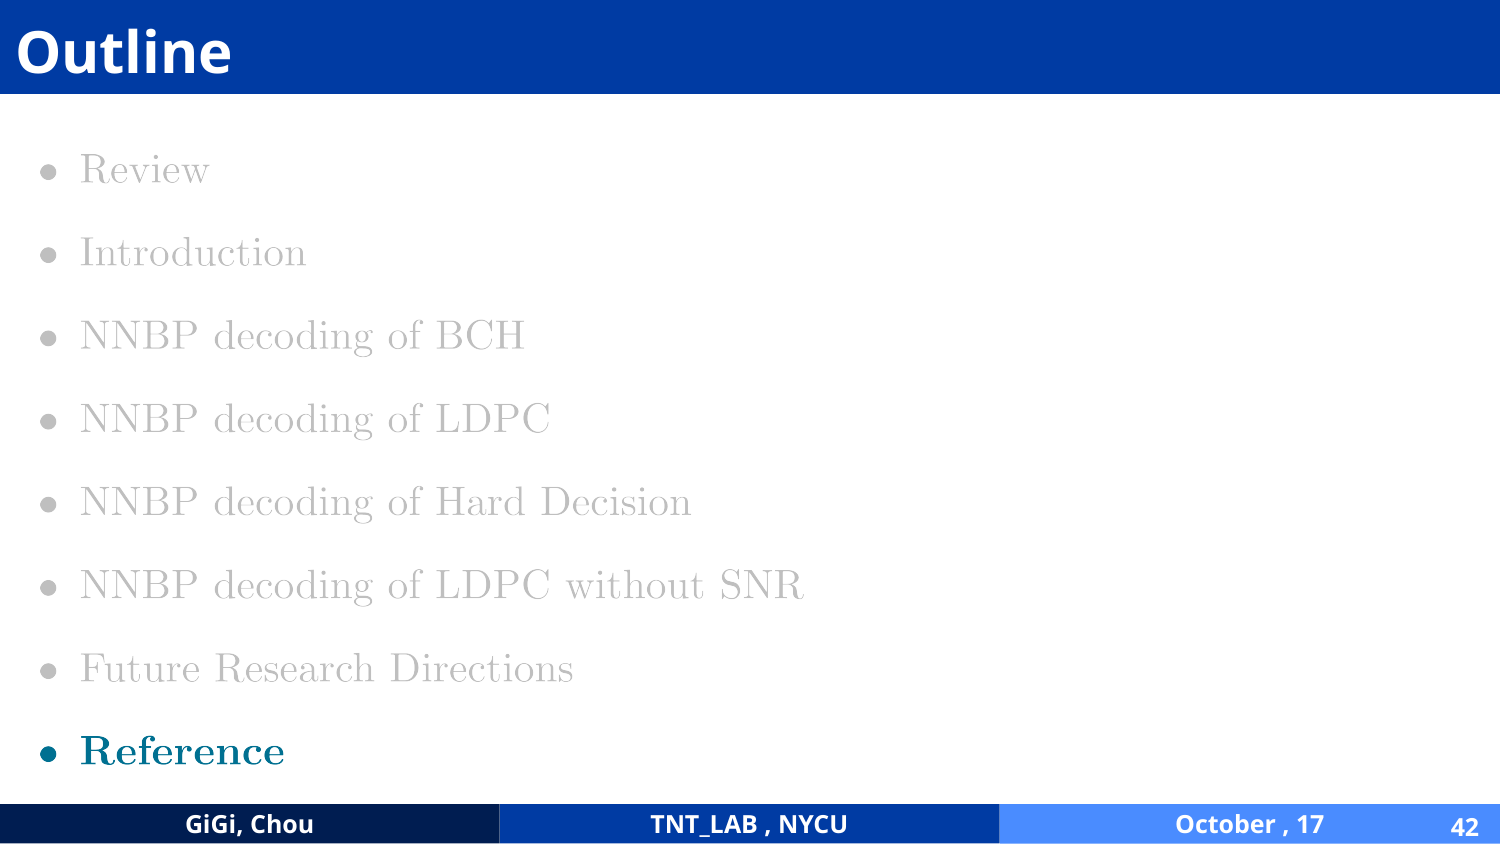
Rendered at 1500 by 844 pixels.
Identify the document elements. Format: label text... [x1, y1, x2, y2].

picture [40, 154, 804, 765]
picture [92, 738, 102, 749]
picture [92, 752, 103, 765]
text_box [0, 803, 1500, 844]
text_box [0, 0, 1500, 96]
text_box Outline [0, 0, 321, 94]
